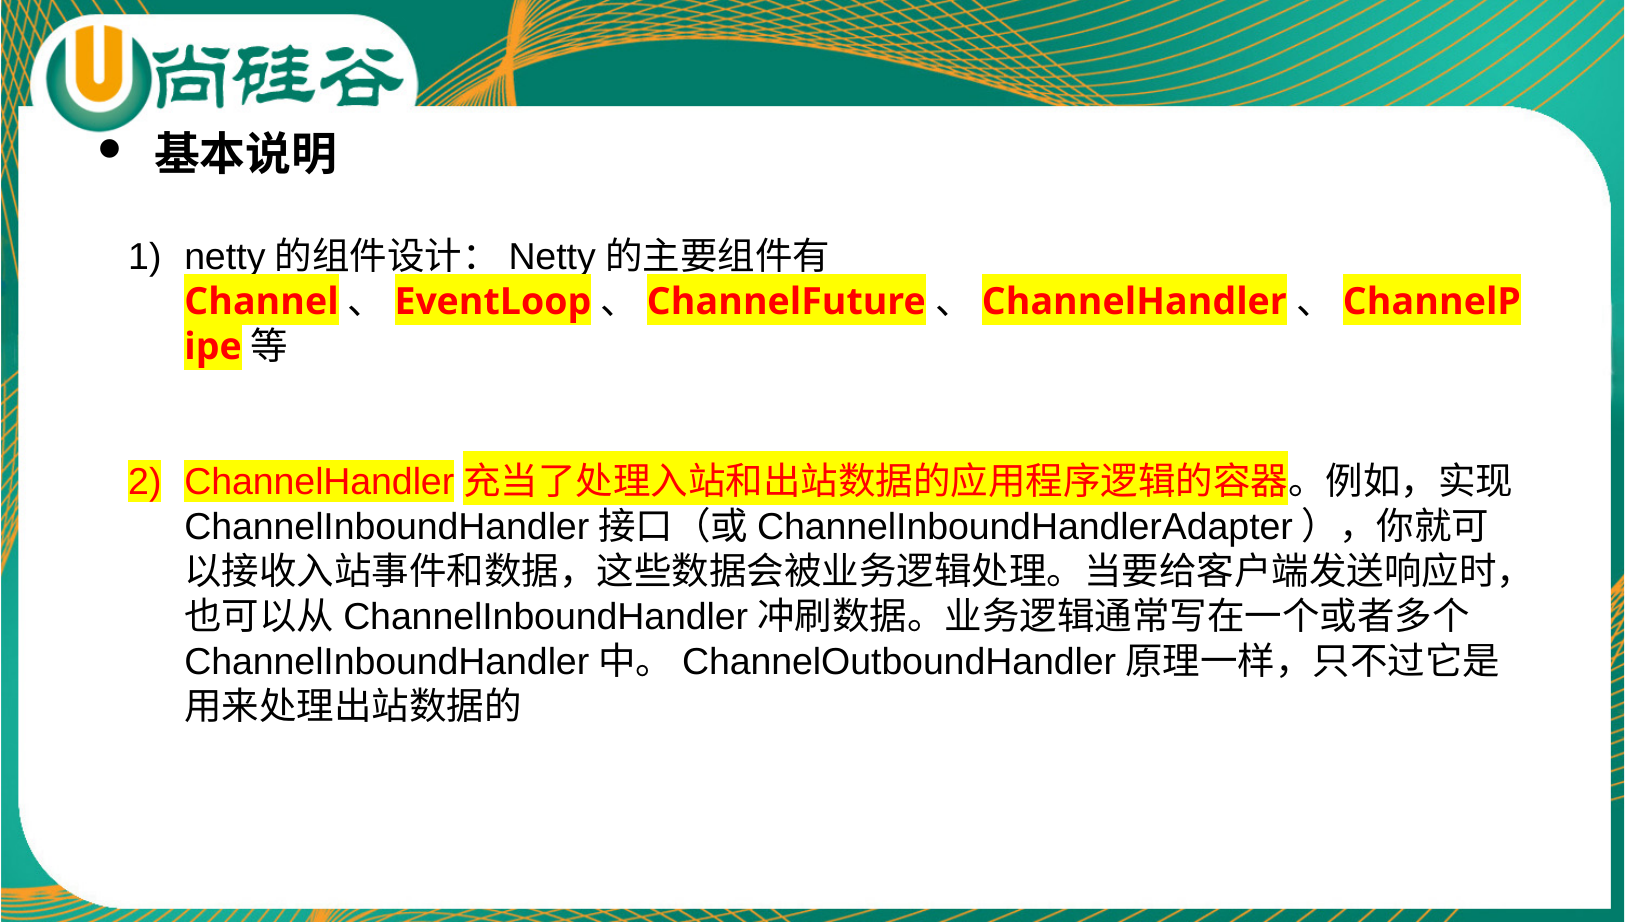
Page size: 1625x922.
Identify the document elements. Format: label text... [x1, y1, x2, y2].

text_box netty的组件设计：Netty的主要组件有Channel、EventLoop、ChannelFuture、ChannelHandler、ChannelPipe等 ChannelHandler充当了处理入站和出站数据的应用程序逻辑的容器。例如，实现ChannelInboundHandler接口（或ChannelInboundHandlerAdapter），你就可以接收入站事件和数据，这些数据会被业务逻辑处理。当要给客户端发送响应时，也可以从ChannelInboundHandler冲刷数据。业务逻辑通常写在一个或者多个ChannelInboundHandler中。ChannelOutboundHandler原理一样，只不过它是用来处理出站数据的 [113, 224, 1538, 735]
text_box 基本说明 [83, 123, 1486, 188]
picture [0, 0, 1625, 922]
